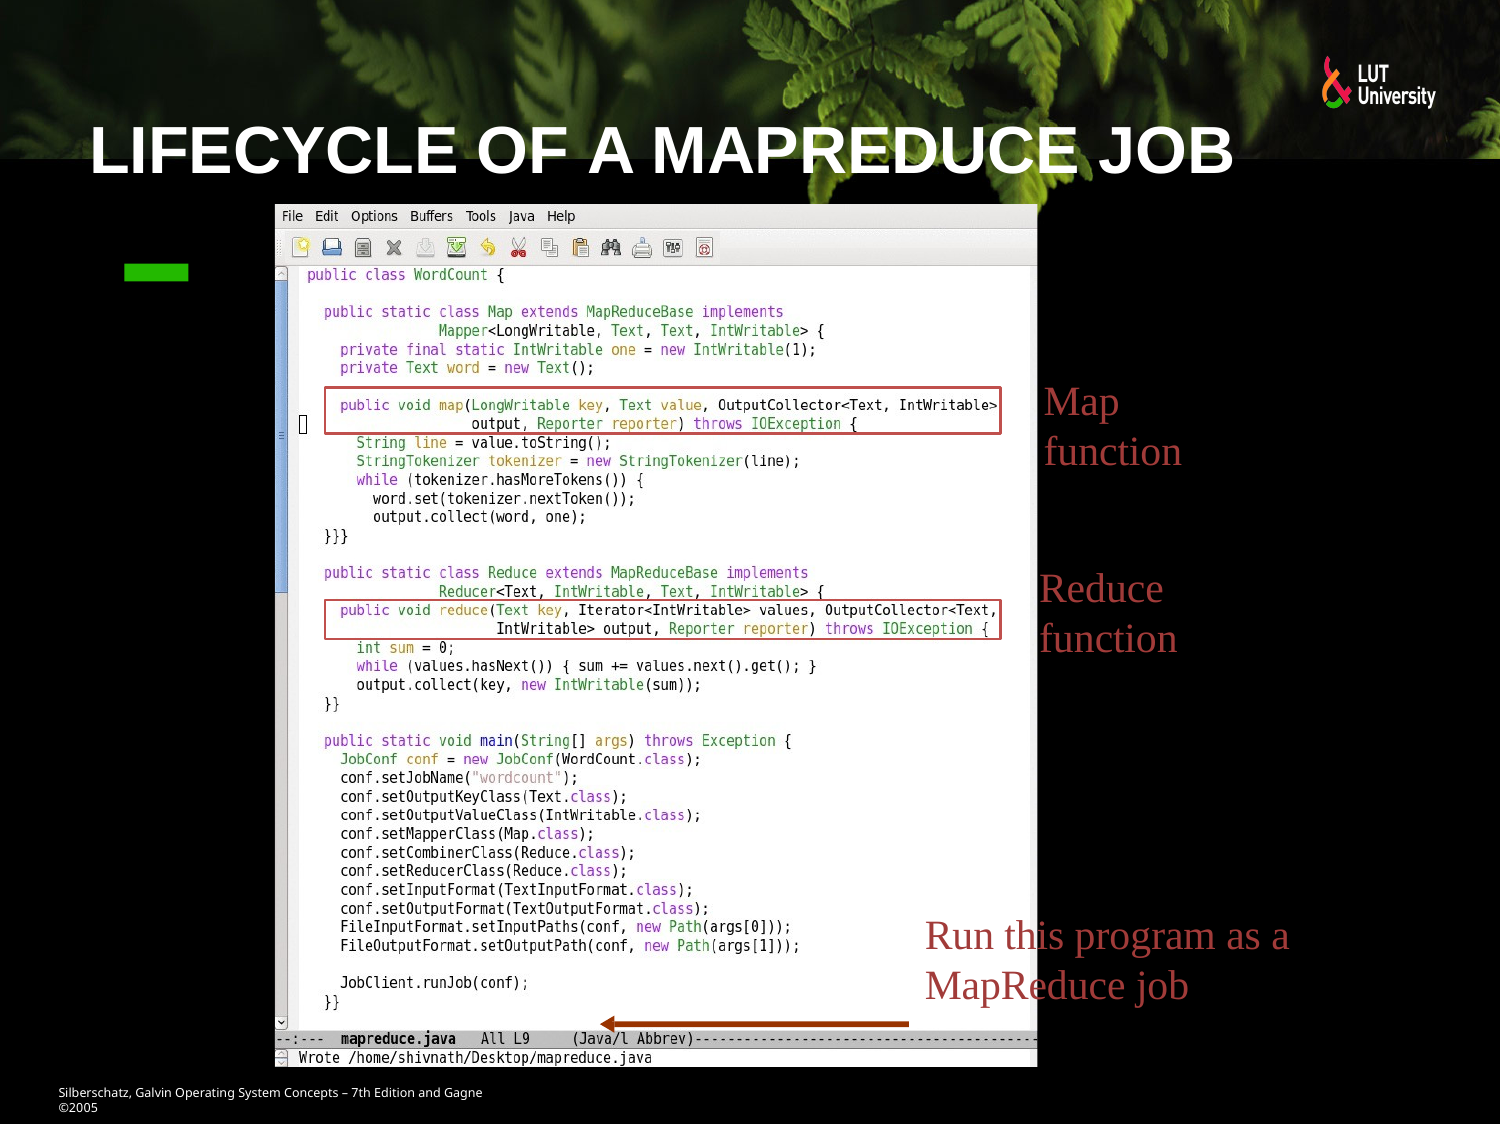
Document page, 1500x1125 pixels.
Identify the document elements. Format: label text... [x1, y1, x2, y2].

text_box [324, 387, 1001, 434]
text_box Map function [1041, 372, 1254, 475]
text_box Run this program as a MapReduce job [862, 906, 1400, 1009]
text_box Silberschatz, Galvin Operating System Concepts – 7th Edition and Gagne ©2005 [43, 1077, 525, 1123]
picture [0, 0, 1500, 1124]
text_box [274, 204, 1038, 1067]
text_box [599, 1015, 909, 1033]
text_box Reduce function [1037, 559, 1295, 662]
title Lifecycle of a MapReduce Job [87, 104, 1478, 295]
text_box [324, 600, 1001, 639]
